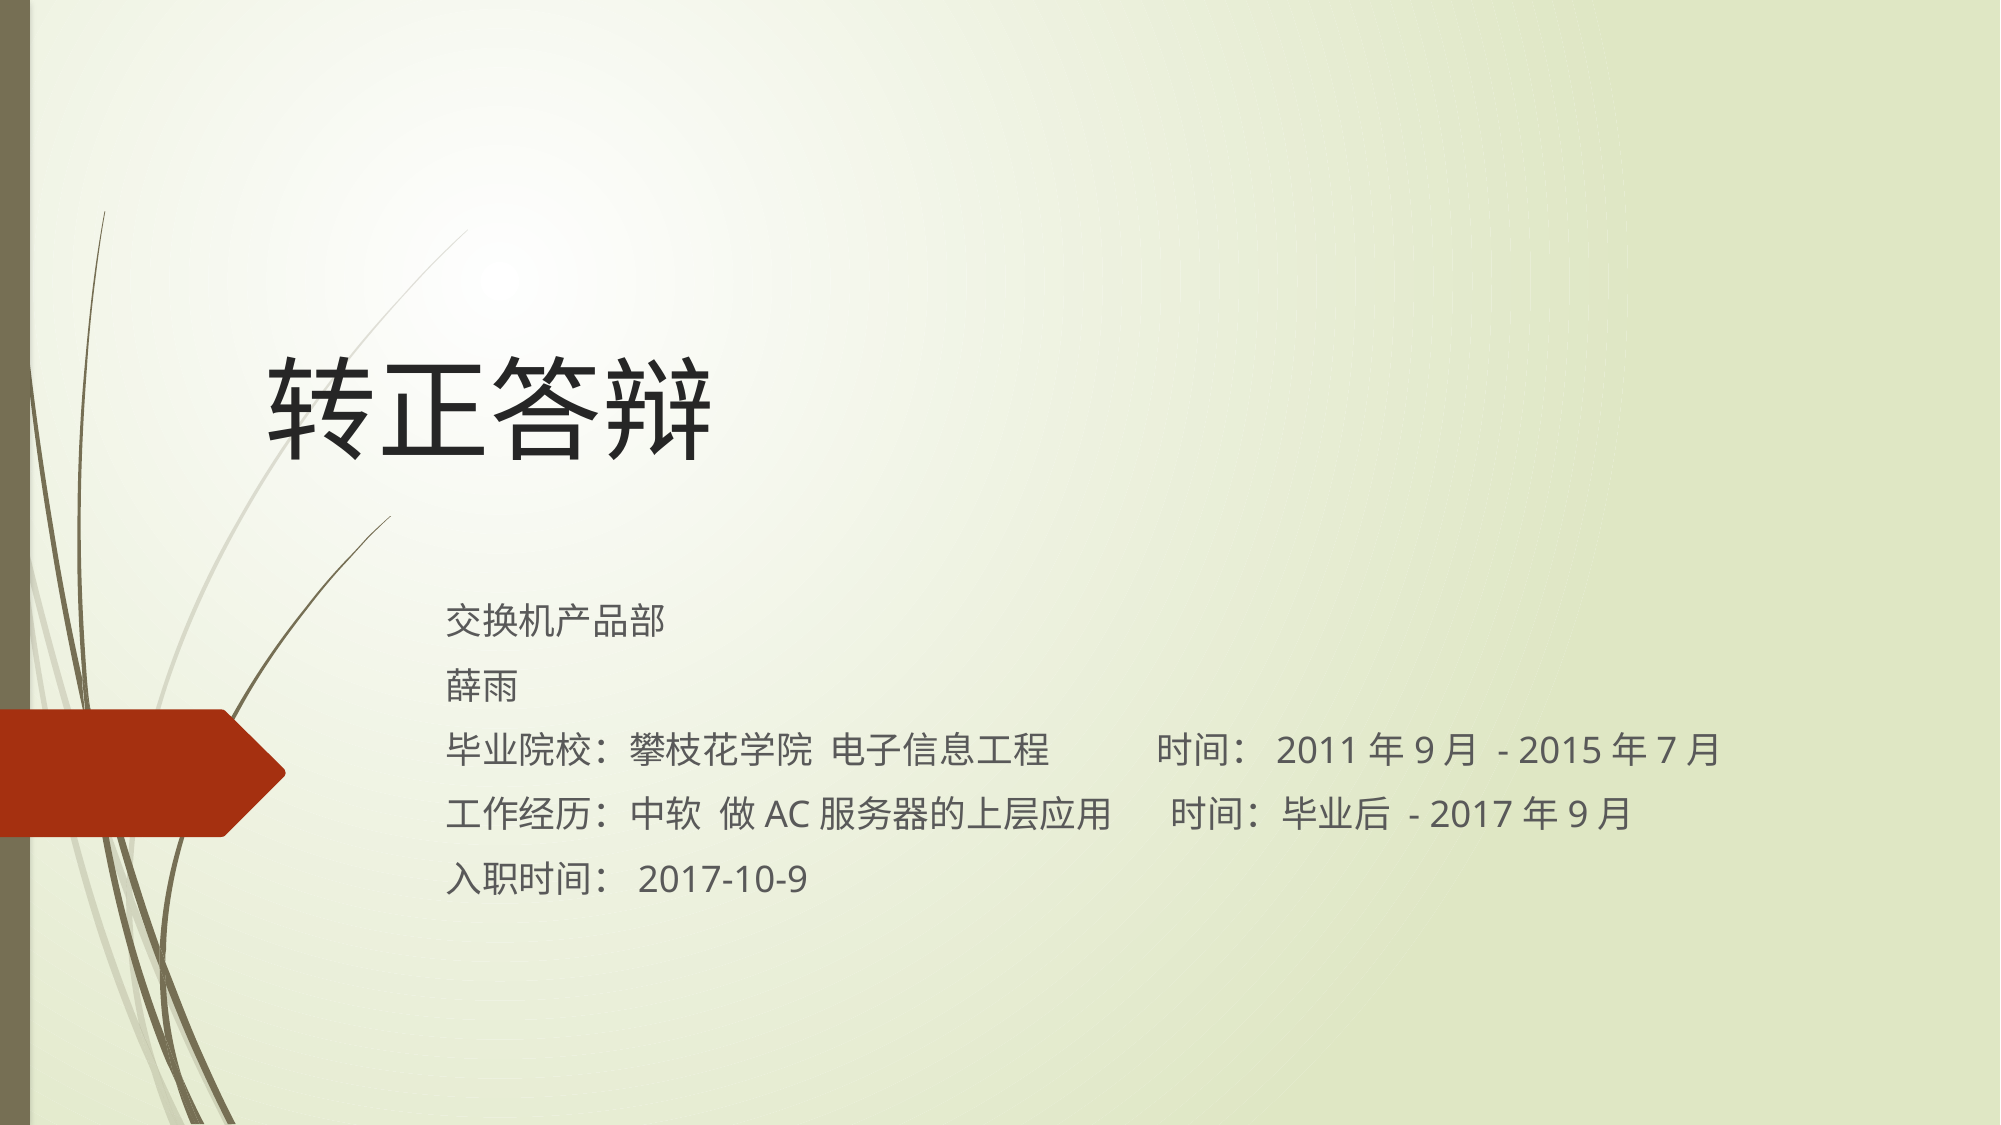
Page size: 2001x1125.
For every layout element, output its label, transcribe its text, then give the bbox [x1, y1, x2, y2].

title 转正答辩 [249, 184, 1750, 482]
subtitle 交换机产品部 薛雨 毕业院校：攀枝花学院 电子信息工程 时间：2011年9月 - 2015年7月 工作经历：中软 做AC服务器的上层应用 时间：毕业后 - 2017年9月 入职时间：2017-10-9 [430, 590, 1893, 911]
